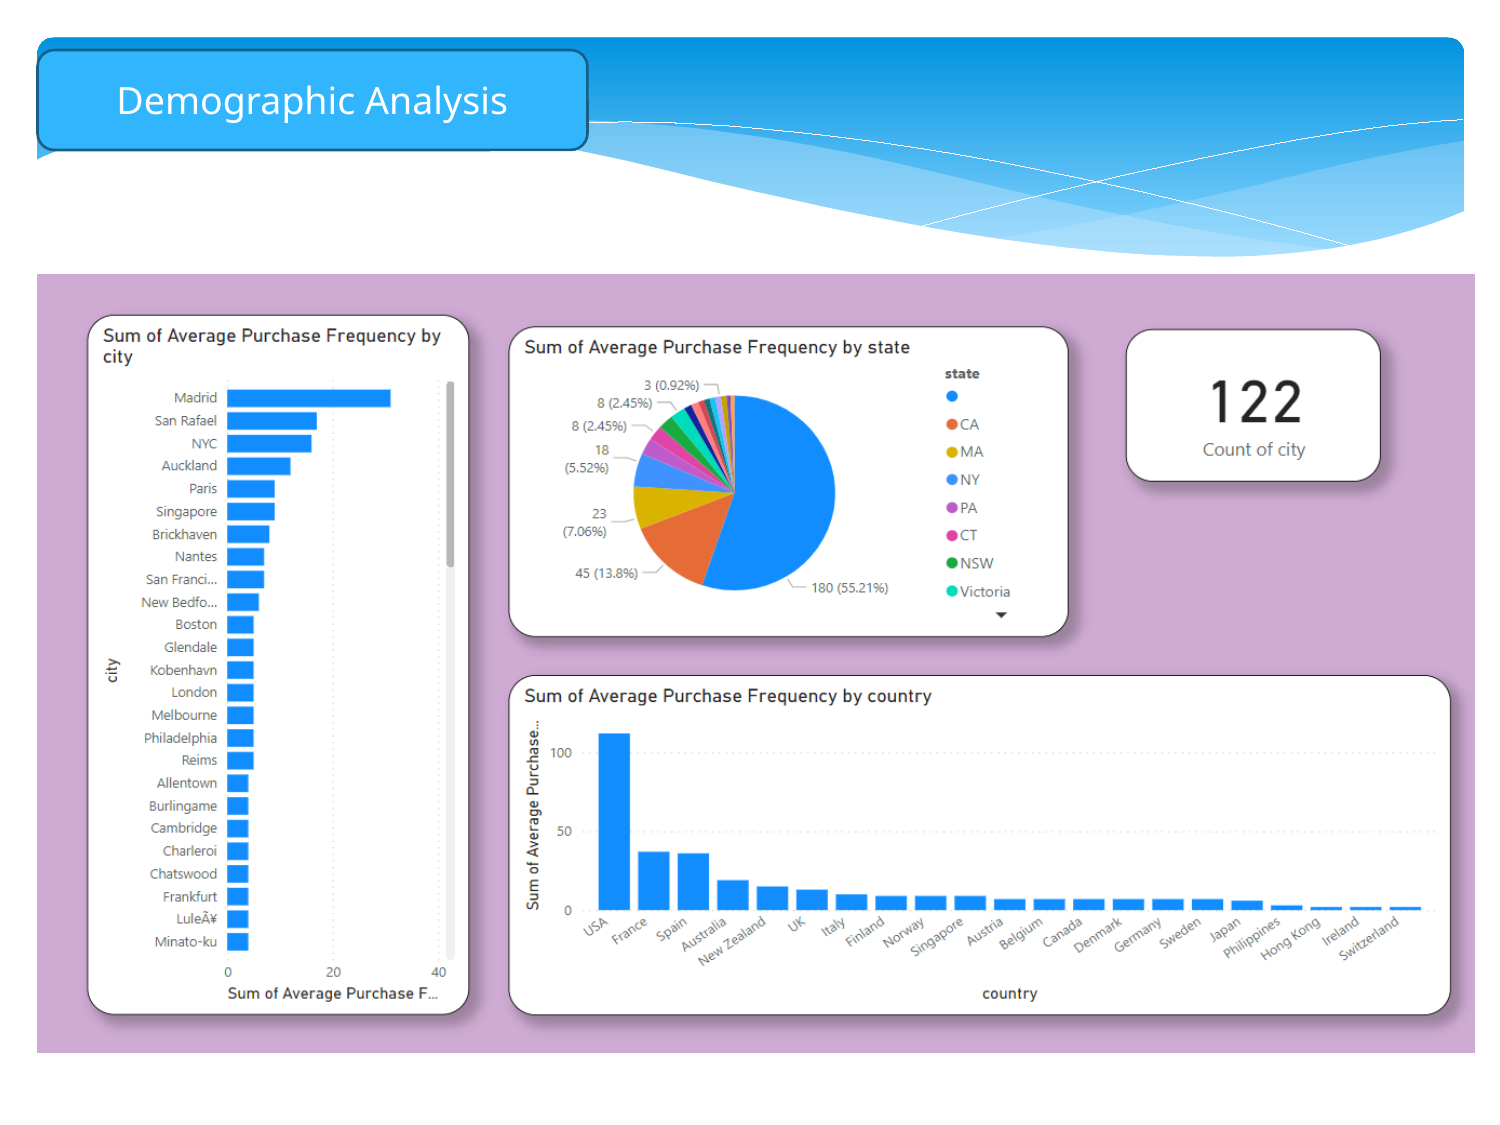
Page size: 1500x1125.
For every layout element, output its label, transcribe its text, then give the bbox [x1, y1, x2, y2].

picture [37, 274, 1476, 1053]
text_box Demographic Analysis [36, 48, 589, 152]
